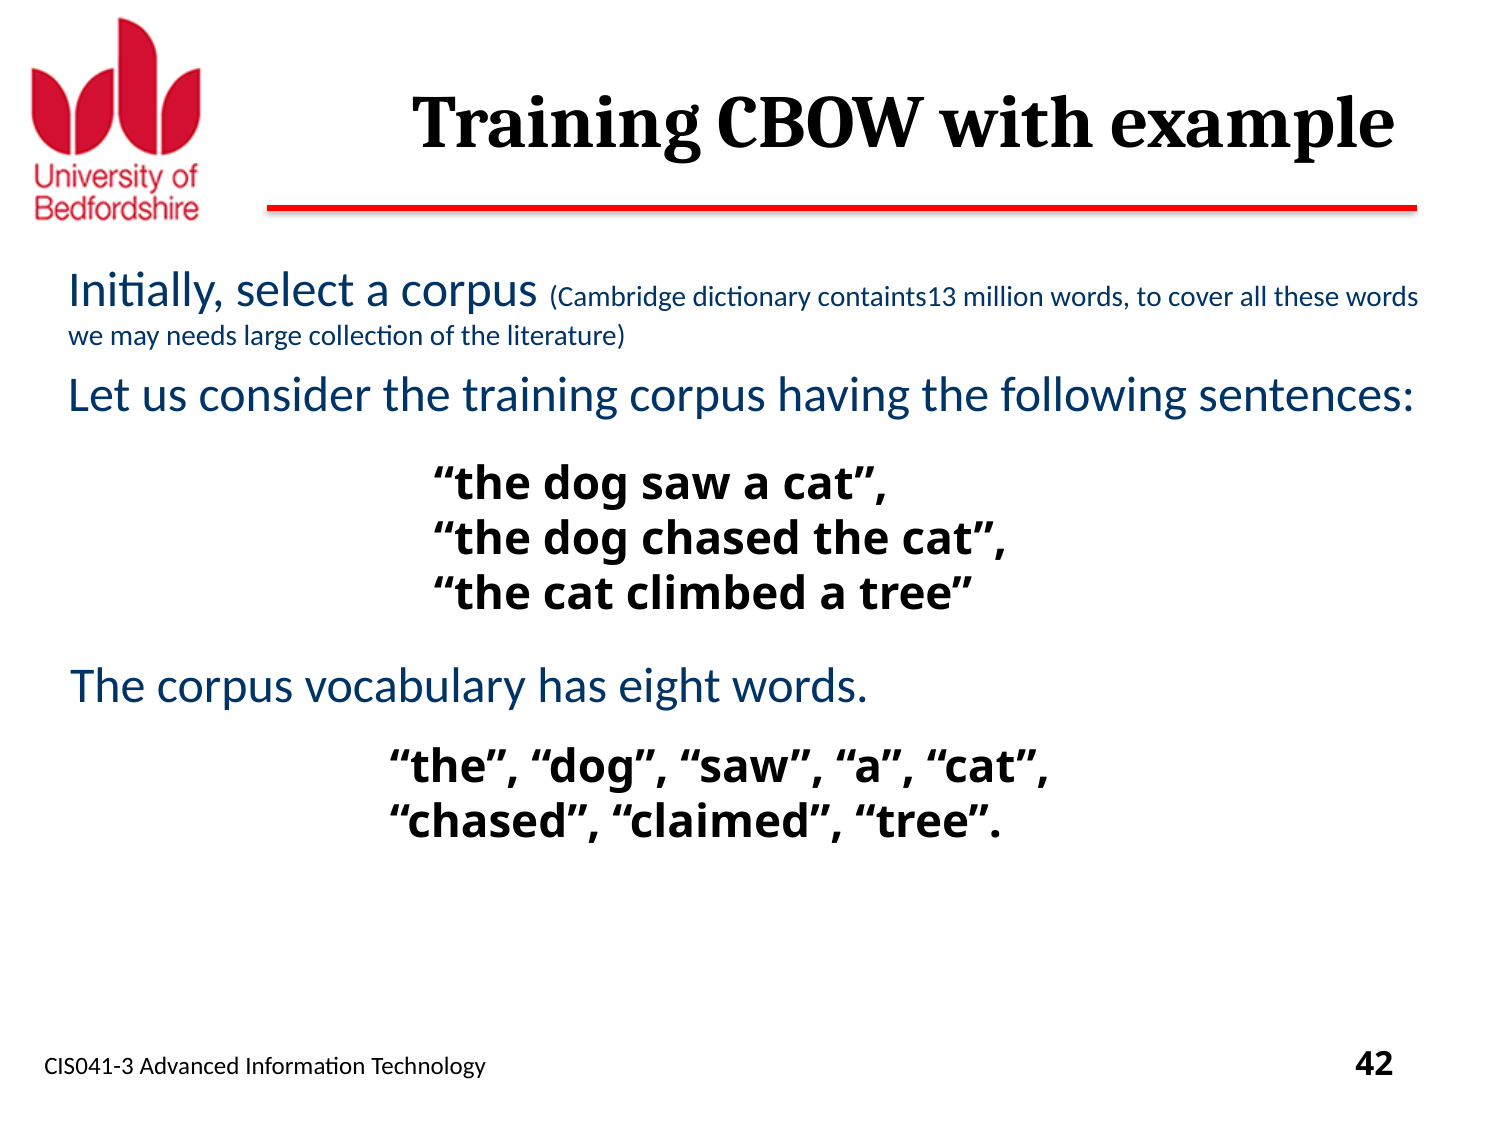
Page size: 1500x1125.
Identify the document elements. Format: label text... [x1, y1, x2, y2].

picture [0, 0, 237, 236]
text_box “the”, “dog”, “saw”, “a”, “cat”, “chased”, “claimed”, “tree”. [374, 729, 1125, 855]
text_box “the dog saw a cat”, “the dog chased the cat”, “the cat climbed a tree” [419, 445, 1170, 626]
footer CIS041-3 Advanced Information Technology [29, 1035, 514, 1095]
title Training CBOW with example [262, 61, 1413, 174]
text_box The corpus vocabulary has eight words. [55, 645, 1450, 717]
list Initially, select a corpus (Cambridge dictionary containts13 million words, to cover all these words we may needs large collection of the literature) Let us consider the training corpus having the following sentences: [53, 248, 1447, 445]
